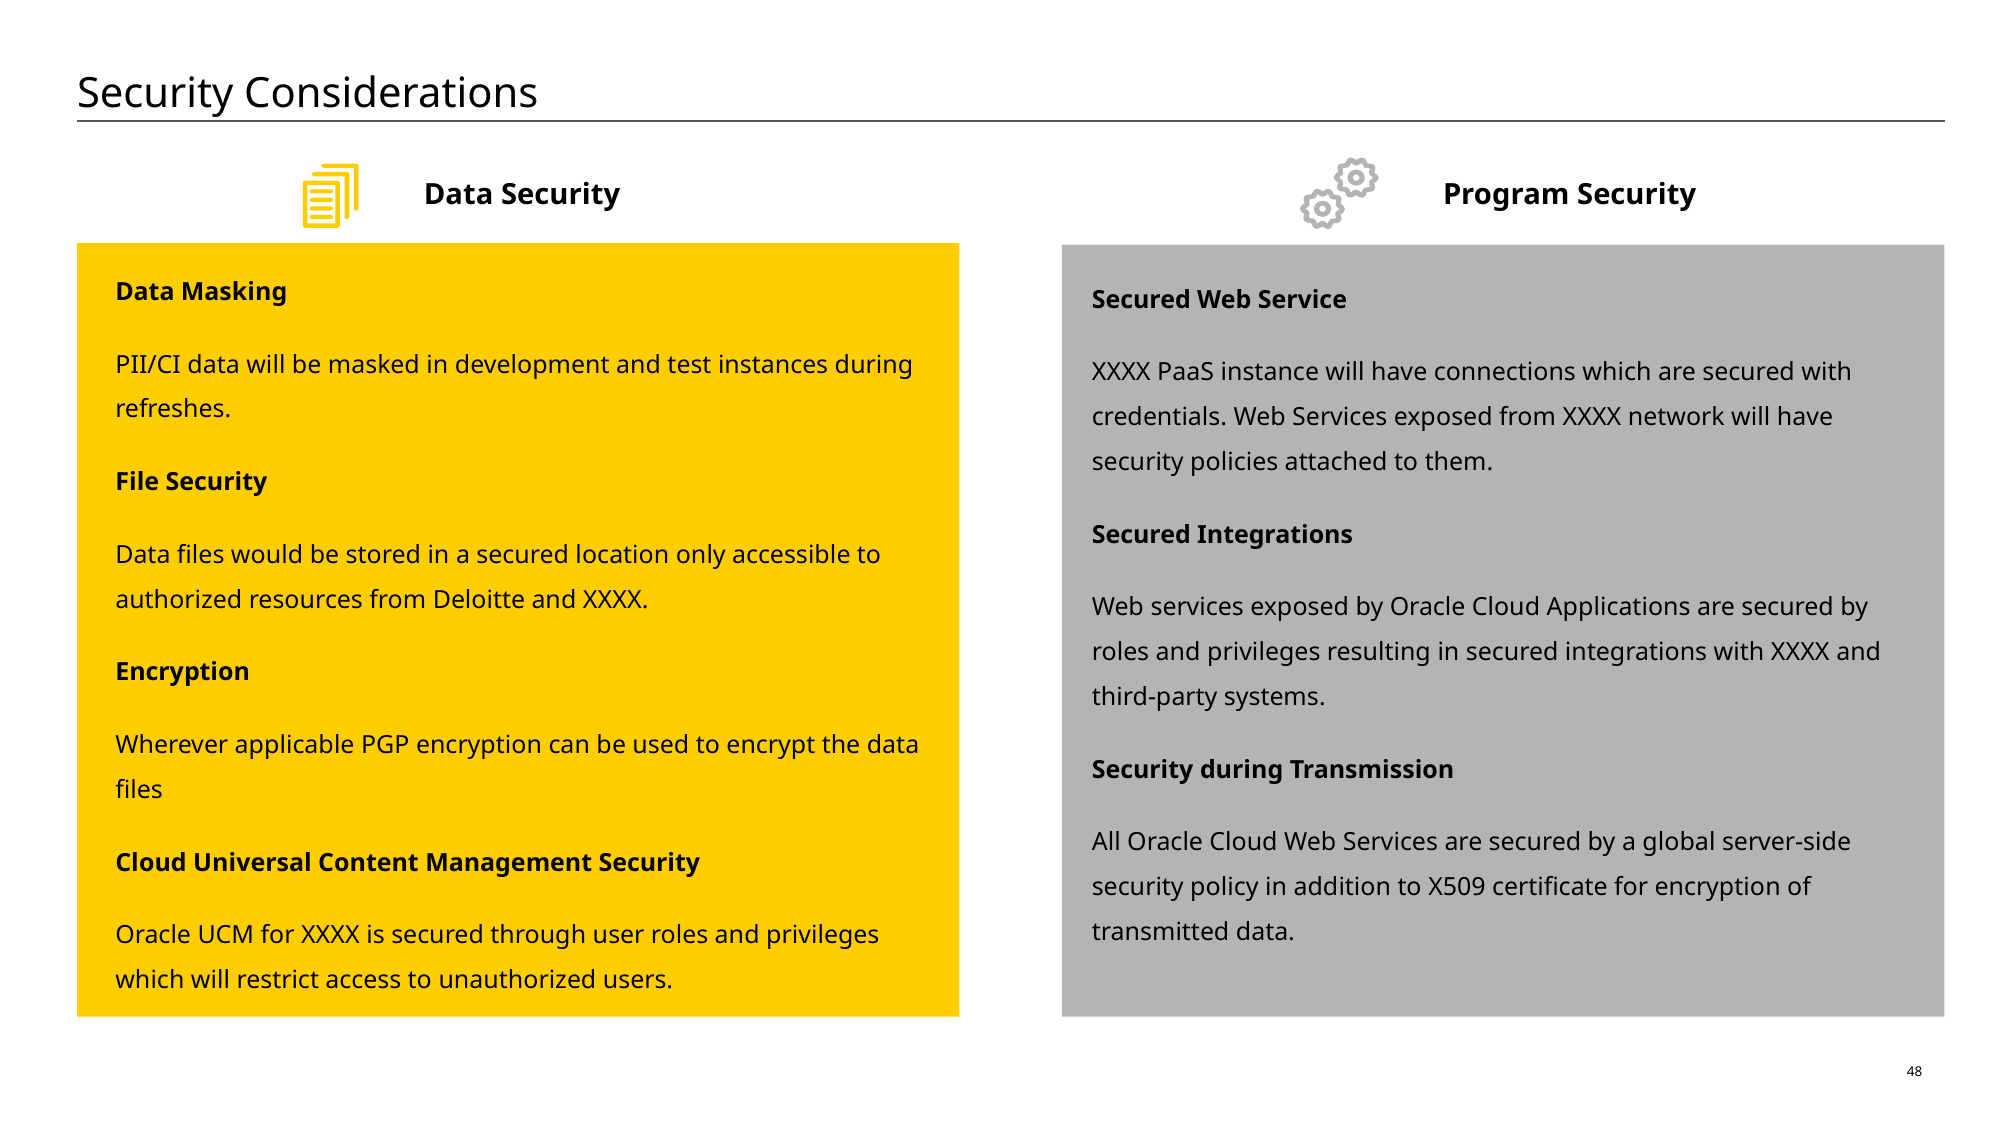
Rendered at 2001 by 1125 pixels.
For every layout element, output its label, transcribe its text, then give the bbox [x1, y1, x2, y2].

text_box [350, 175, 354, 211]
text_box Data Masking PII/CI data will be masked in development and test instances during refreshes. File Security Data files would be stored in a secured location only accessible to authorized resources from Deloitte and XXXX. Encryption Wherever applicable PGP encryption can be used to encrypt the data files Cloud Universal Content Management Security Oracle UCM for XXXX is secured through user roles and privileges which will restrict access to unauthorized users. [115, 260, 927, 994]
text_box [321, 163, 359, 211]
text_box Program Security [1386, 175, 1753, 211]
title Security Considerations [77, 66, 1923, 120]
text_box [1300, 188, 1345, 229]
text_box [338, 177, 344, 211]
text_box Data Security [358, 175, 706, 211]
text_box [311, 171, 350, 220]
text_box Secured Web Service XXXX PaaS instance will have connections which are secured with credentials. Web Services exposed from XXXX network will have security policies attached to them. Secured Integrations Web services exposed by Oracle Cloud Applications are secured by roles and privileges resulting in secured integrations with XXXX and third-party systems. Security during Transmission All Oracle Cloud Web Services are secured by a global server-side security policy in addition to X509 certificate for encryption of transmitted data. [1091, 268, 1909, 946]
text_box [75, 241, 962, 1019]
text_box [1060, 242, 1947, 1019]
text_box [302, 180, 340, 228]
text_box [1333, 157, 1379, 198]
